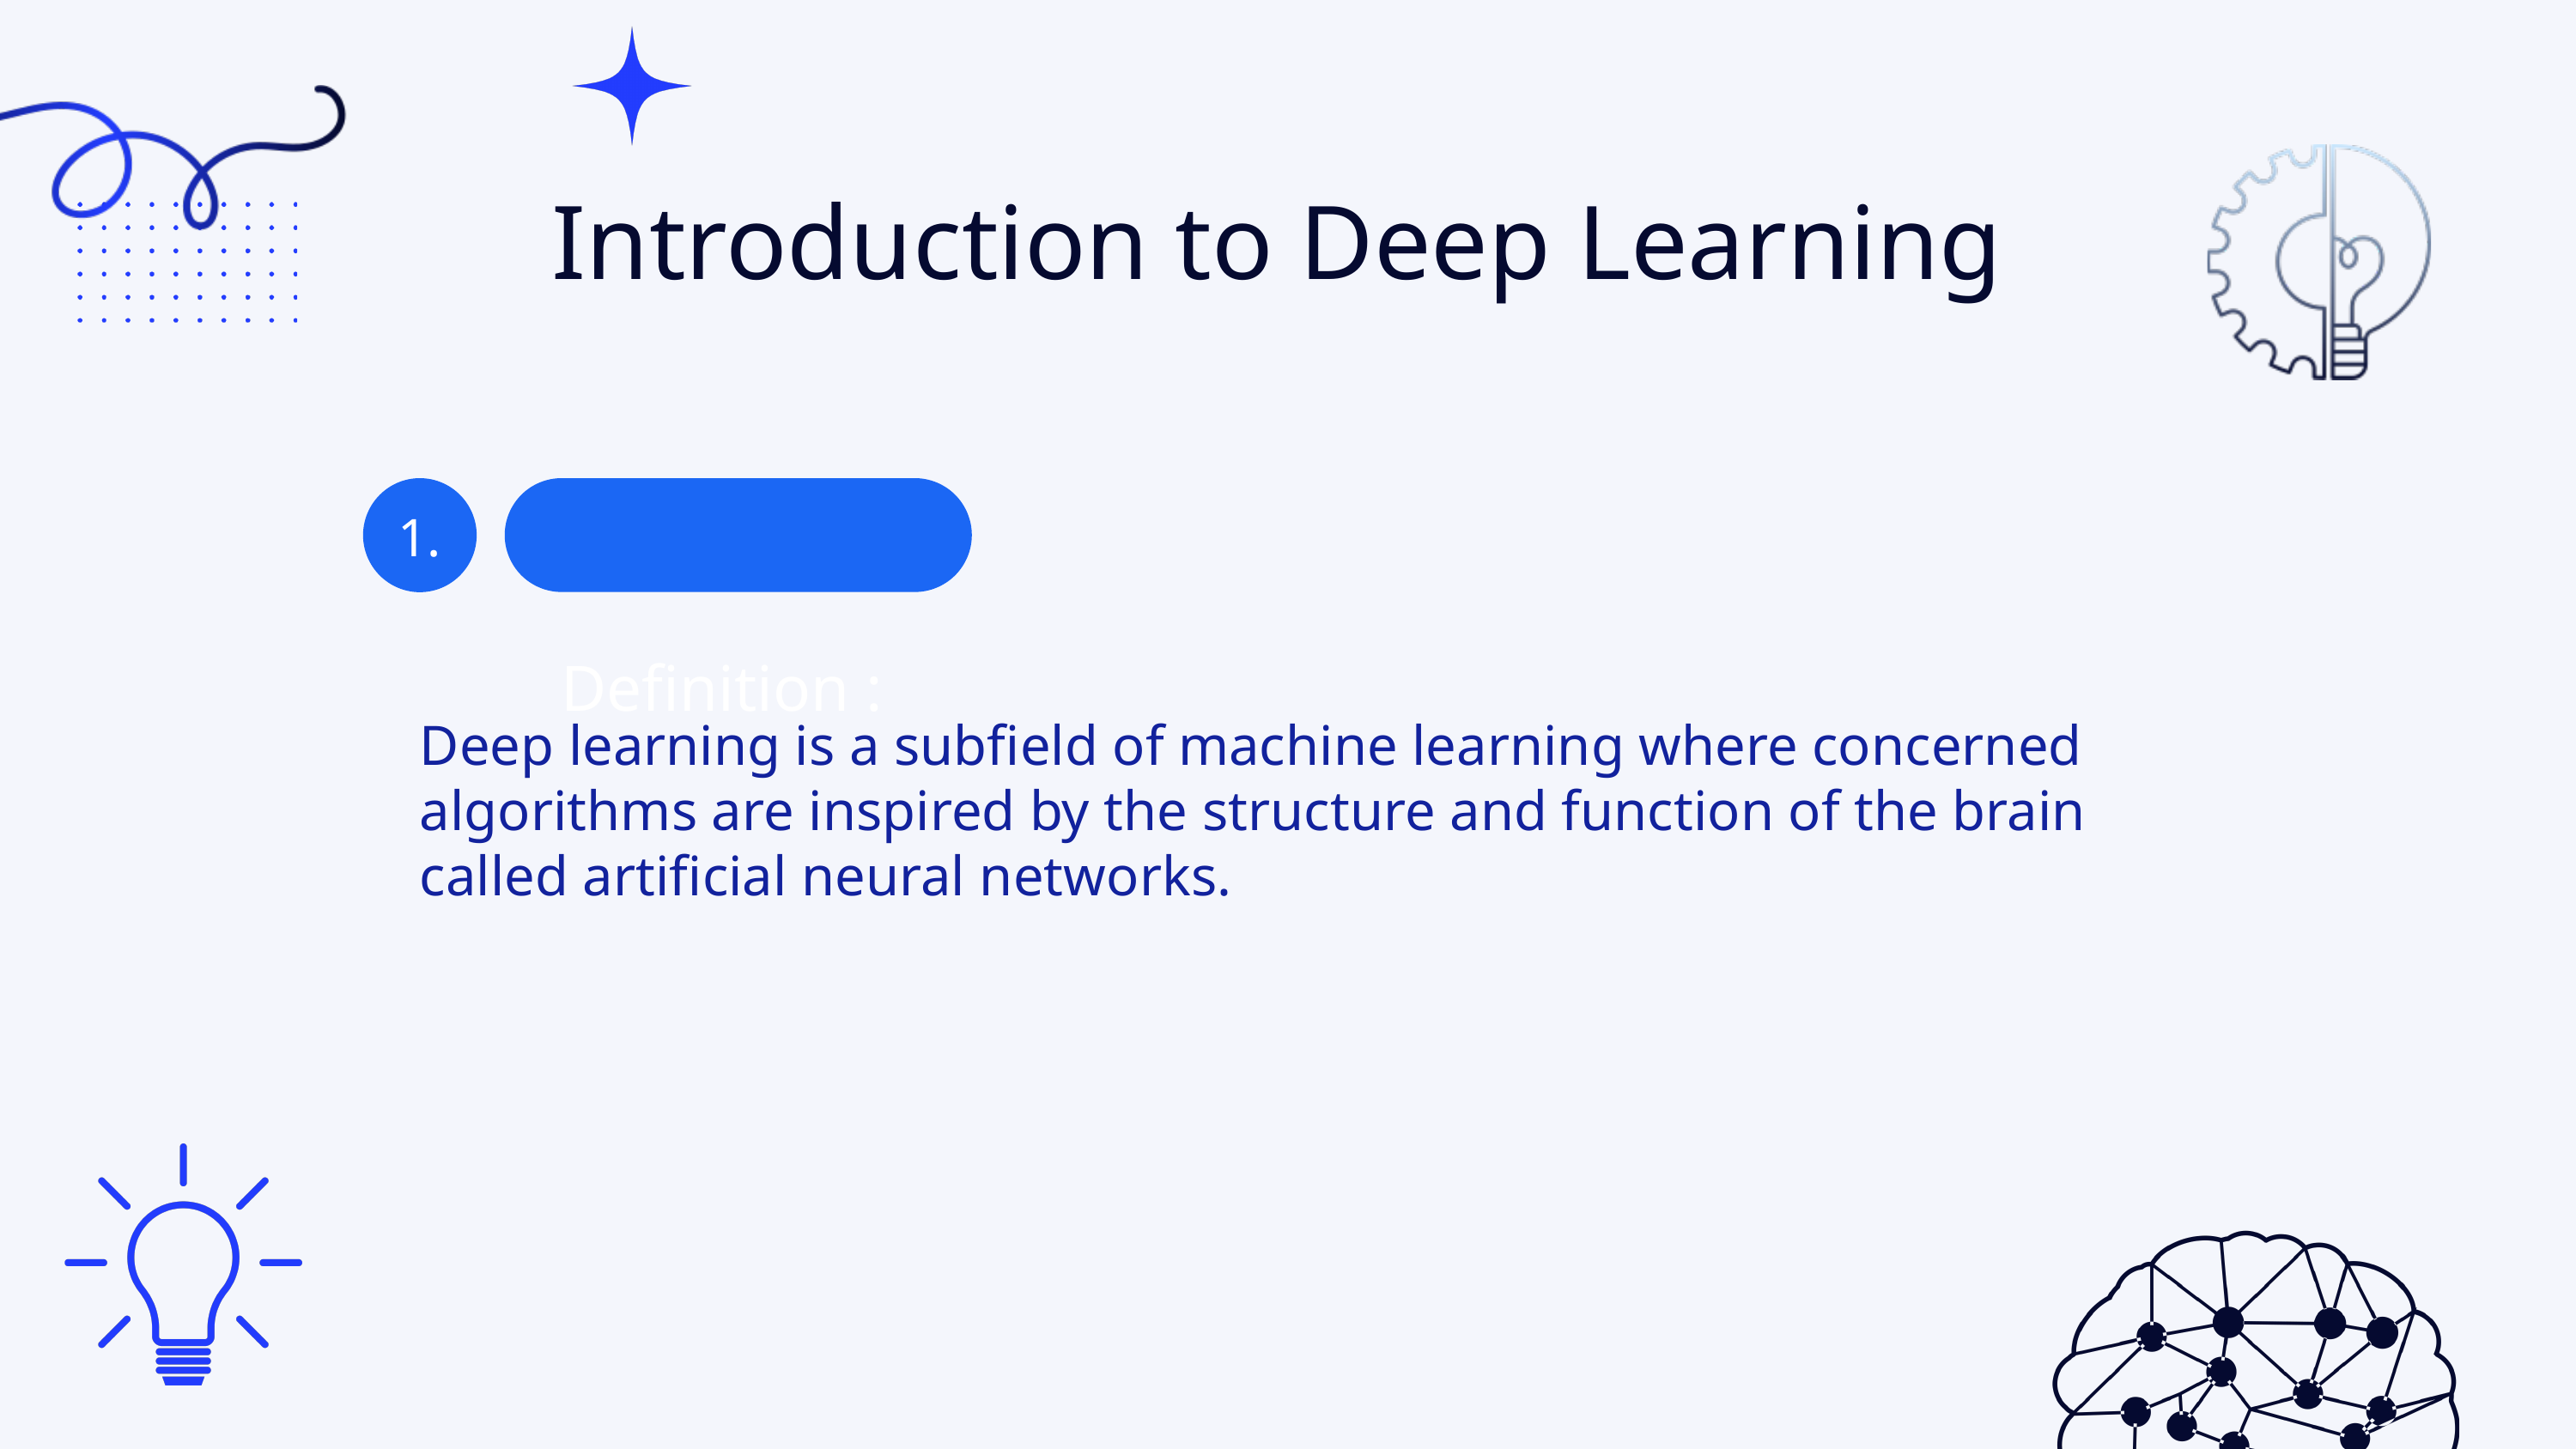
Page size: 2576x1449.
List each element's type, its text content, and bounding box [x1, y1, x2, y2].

text_box Introduction to Deep Learning [528, 178, 2026, 300]
text_box [0, 85, 348, 231]
text_box [2207, 144, 2432, 380]
text_box [2052, 1228, 2460, 1449]
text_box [504, 477, 972, 592]
text_box [77, 231, 298, 323]
text_box [572, 26, 692, 146]
text_box Deep learning is a subfield of machine learning where concerned algorithms are inspired by the structure and function of the brain called artificial neural networks. [419, 711, 2156, 907]
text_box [362, 477, 477, 593]
text_box [64, 1143, 302, 1385]
